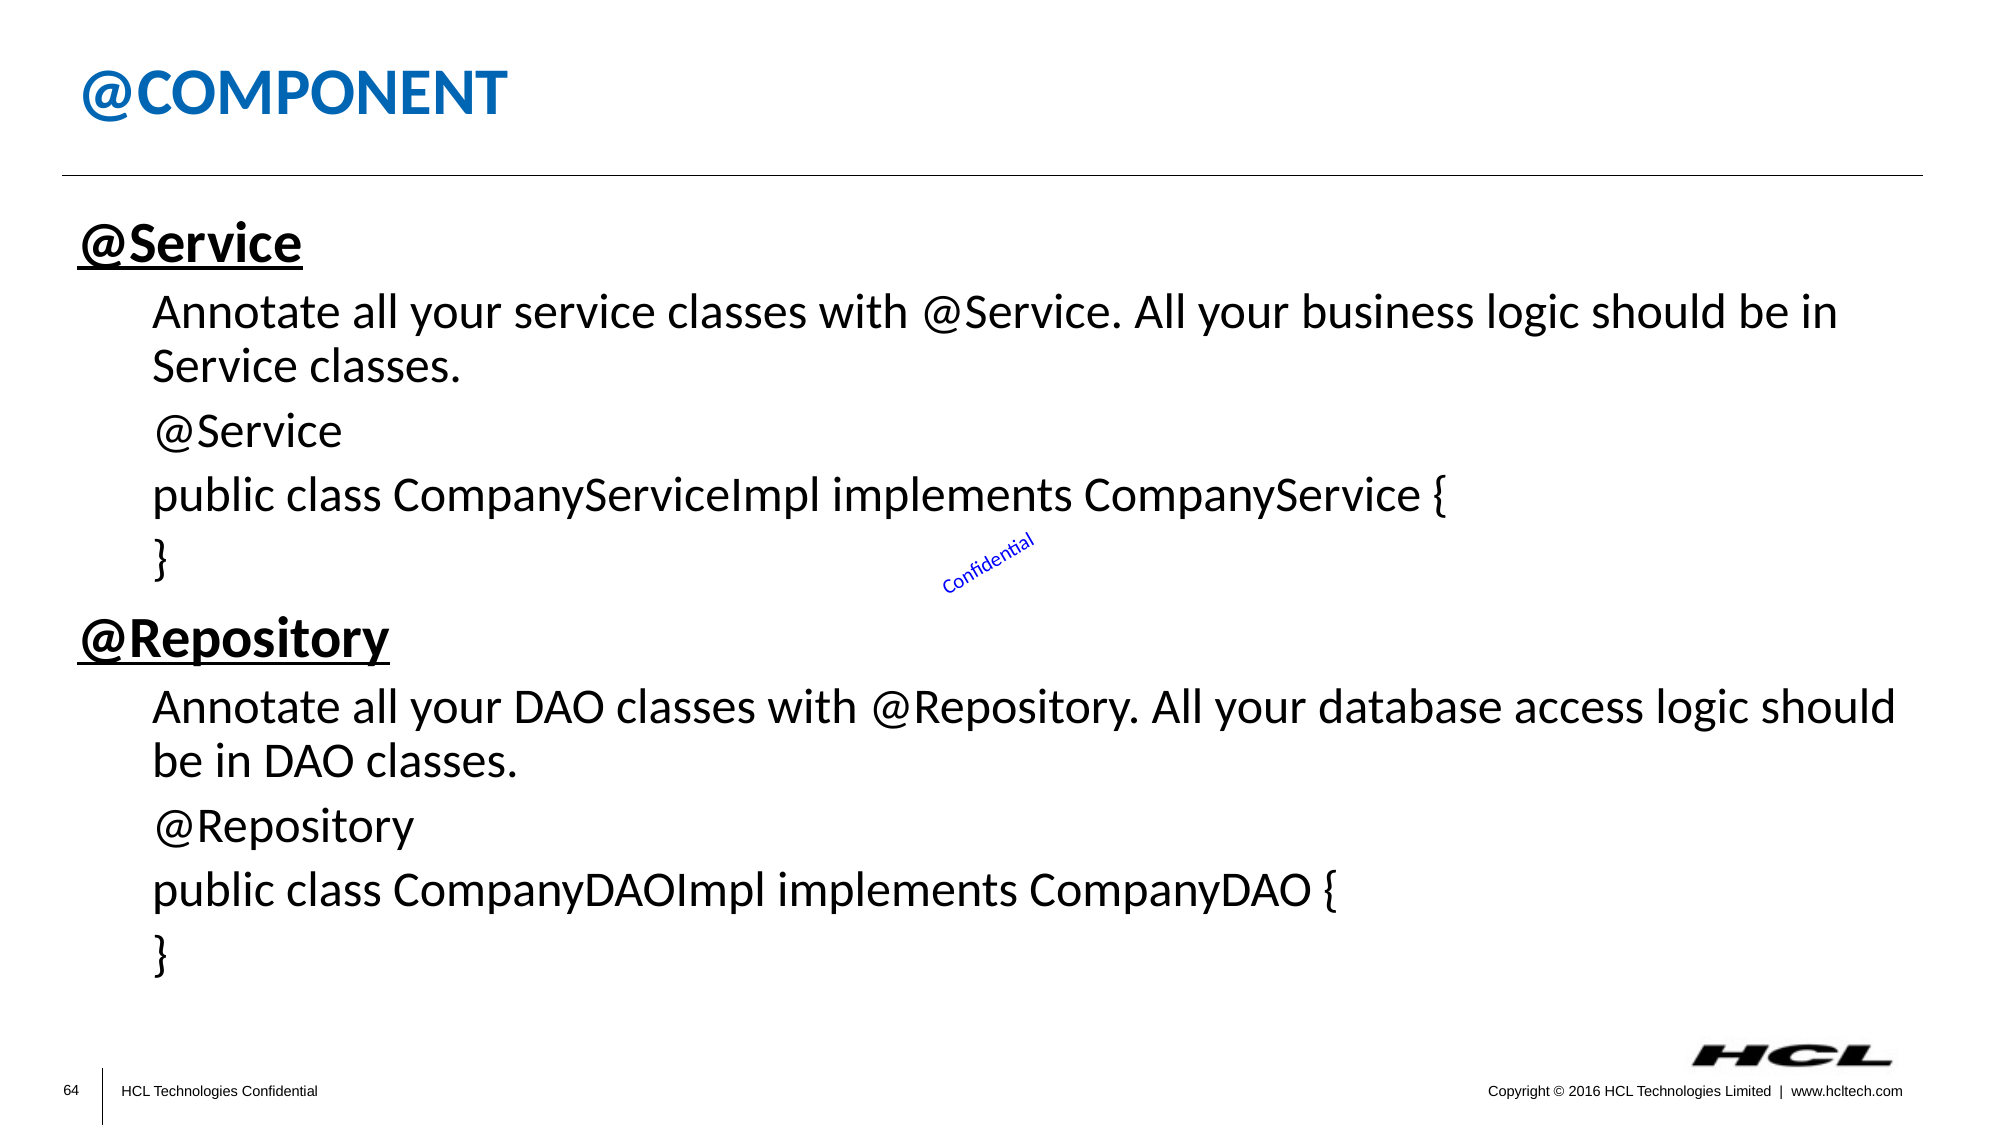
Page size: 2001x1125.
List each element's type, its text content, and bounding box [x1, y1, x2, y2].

picture [1660, 1024, 1924, 1080]
list @Service Annotate all your service classes with @Service. All your business logic should be in Service classes. @Service public class CompanyServiceImpl implements CompanyService { } @Repository Annotate all your DAO classes with @Repository. All your database access logic should be in DAO classes. @Repository public class CompanyDAOImpl implements CompanyDAO { } [62, 204, 1924, 1014]
title @Component [62, 42, 1781, 144]
